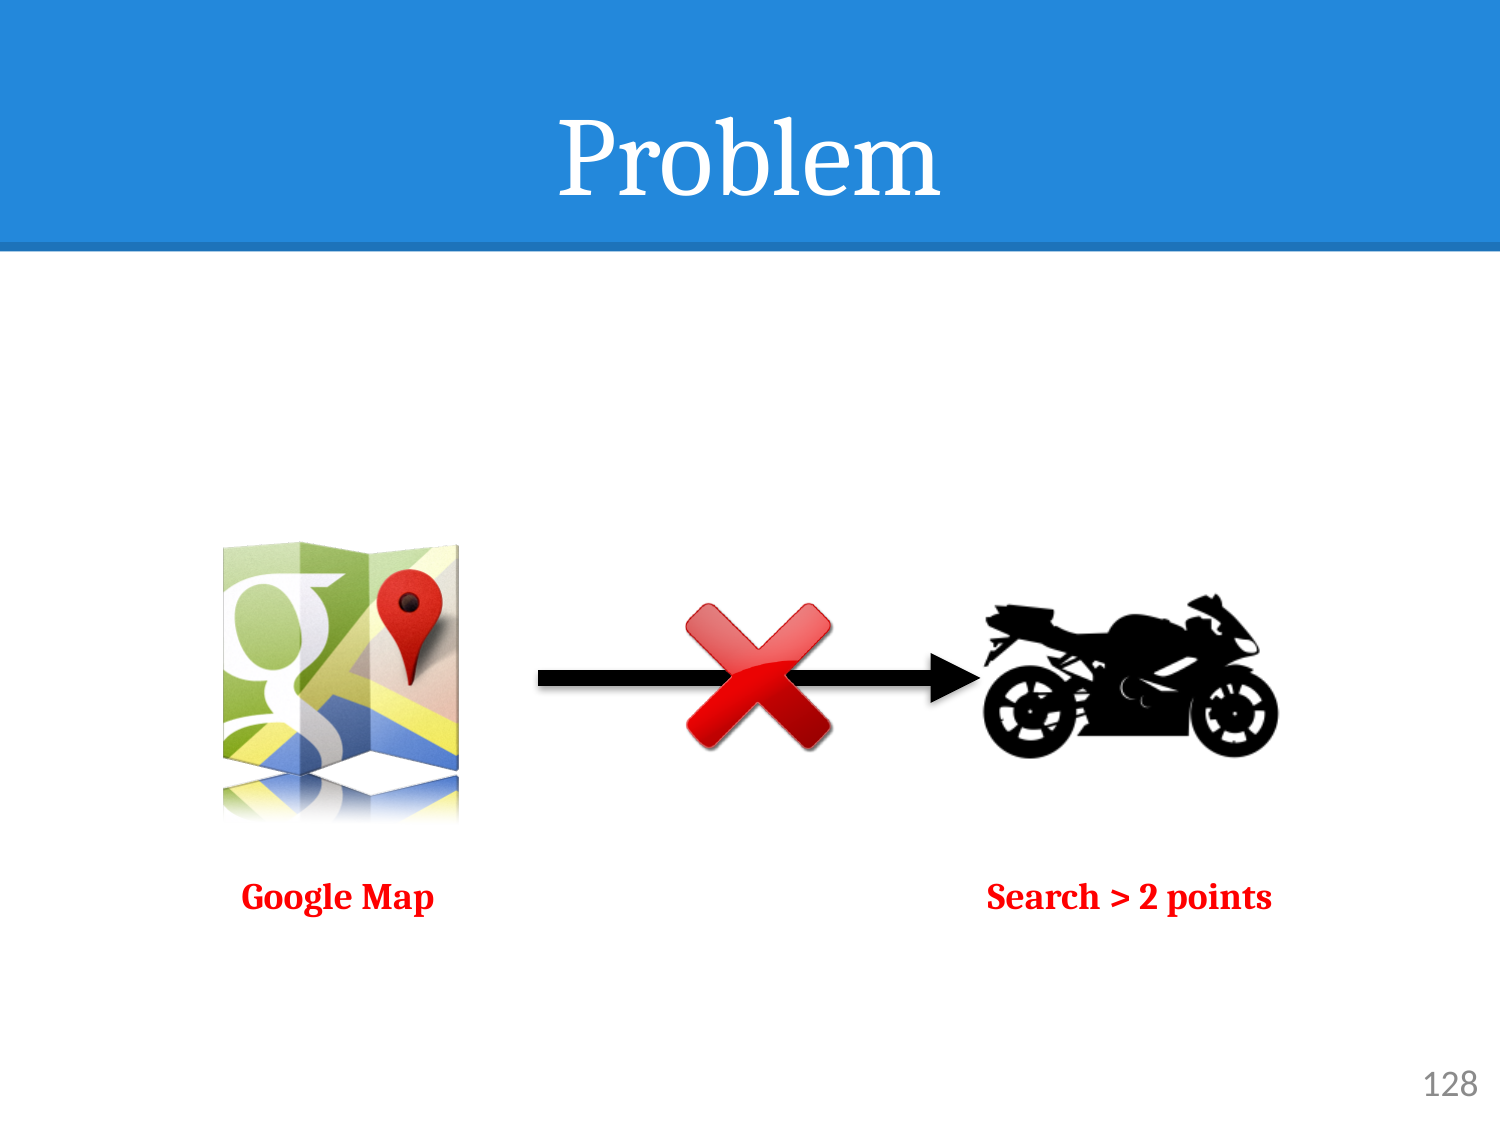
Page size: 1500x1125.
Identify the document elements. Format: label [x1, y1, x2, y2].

title [75, 45, 1425, 233]
picture [980, 527, 1281, 829]
picture [684, 602, 835, 754]
text_box [138, 527, 684, 927]
text_box [972, 865, 1288, 925]
slide_number [1403, 1038, 1494, 1125]
